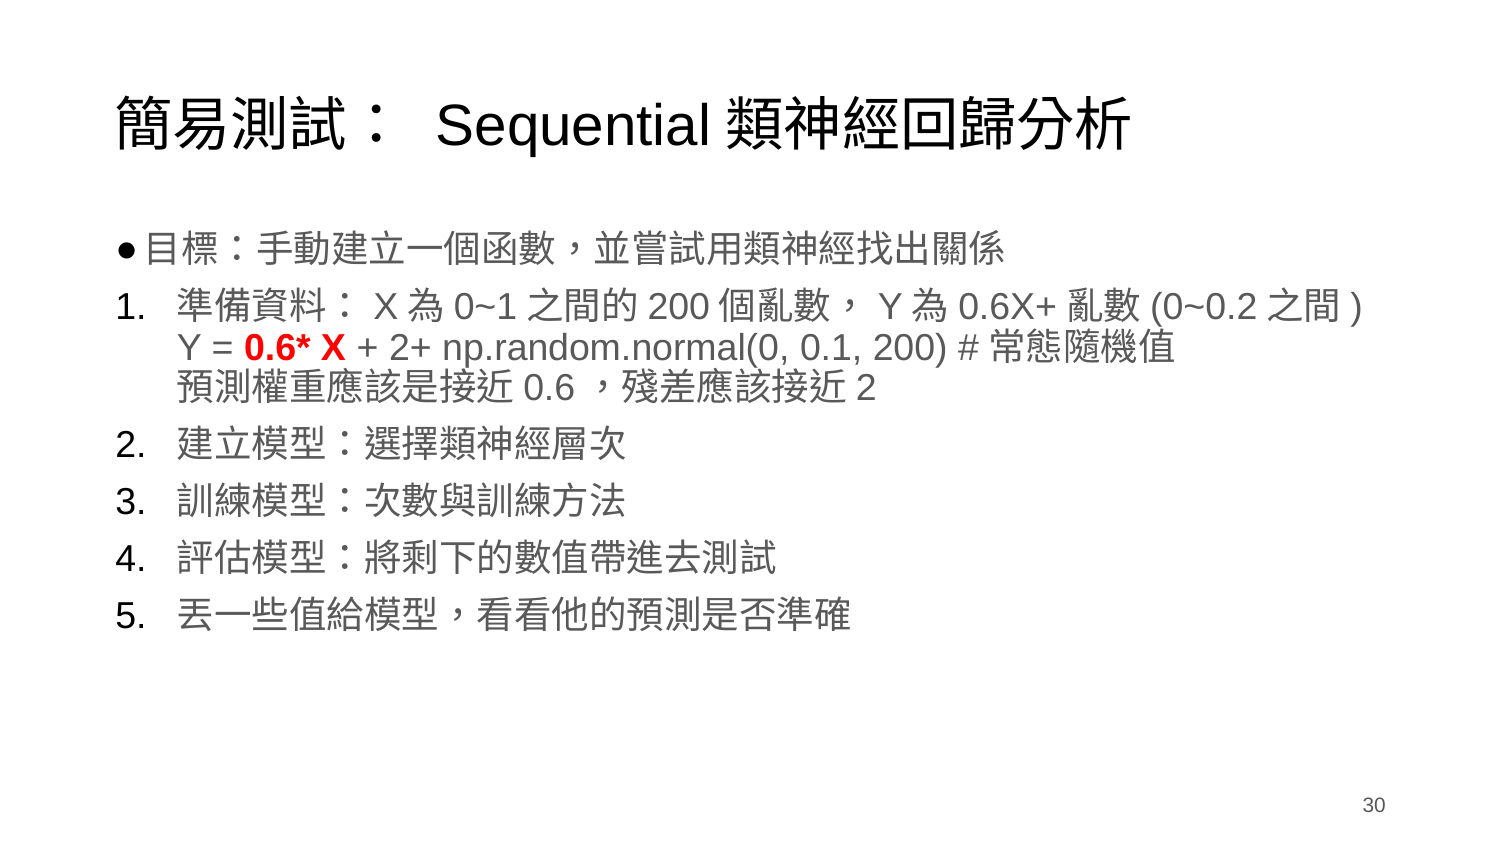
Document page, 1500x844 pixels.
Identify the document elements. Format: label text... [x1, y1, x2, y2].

title 簡易測試： Sequential類神經回歸分析 [103, 44, 1397, 208]
list 目標：手動建立一個函數，並嘗試用類神經找出關係 準備資料：X為0~1之間的200個亂數，Y為0.6X+亂數(0~0.2之間) Y = 0.6* X + 2+ np.random.normal(0, 0.1, 200) #常態隨機值 預測權重應該是接近0.6，殘差應該接近2 建立模型：選擇類神經層次 訓練模型：次數與訓練方法 評估模型：將剩下的數值帶進去測試 丟一些值給模型，看看他的預測是否準確 [103, 224, 1486, 760]
slide_number ‹#› [1059, 782, 1397, 827]
